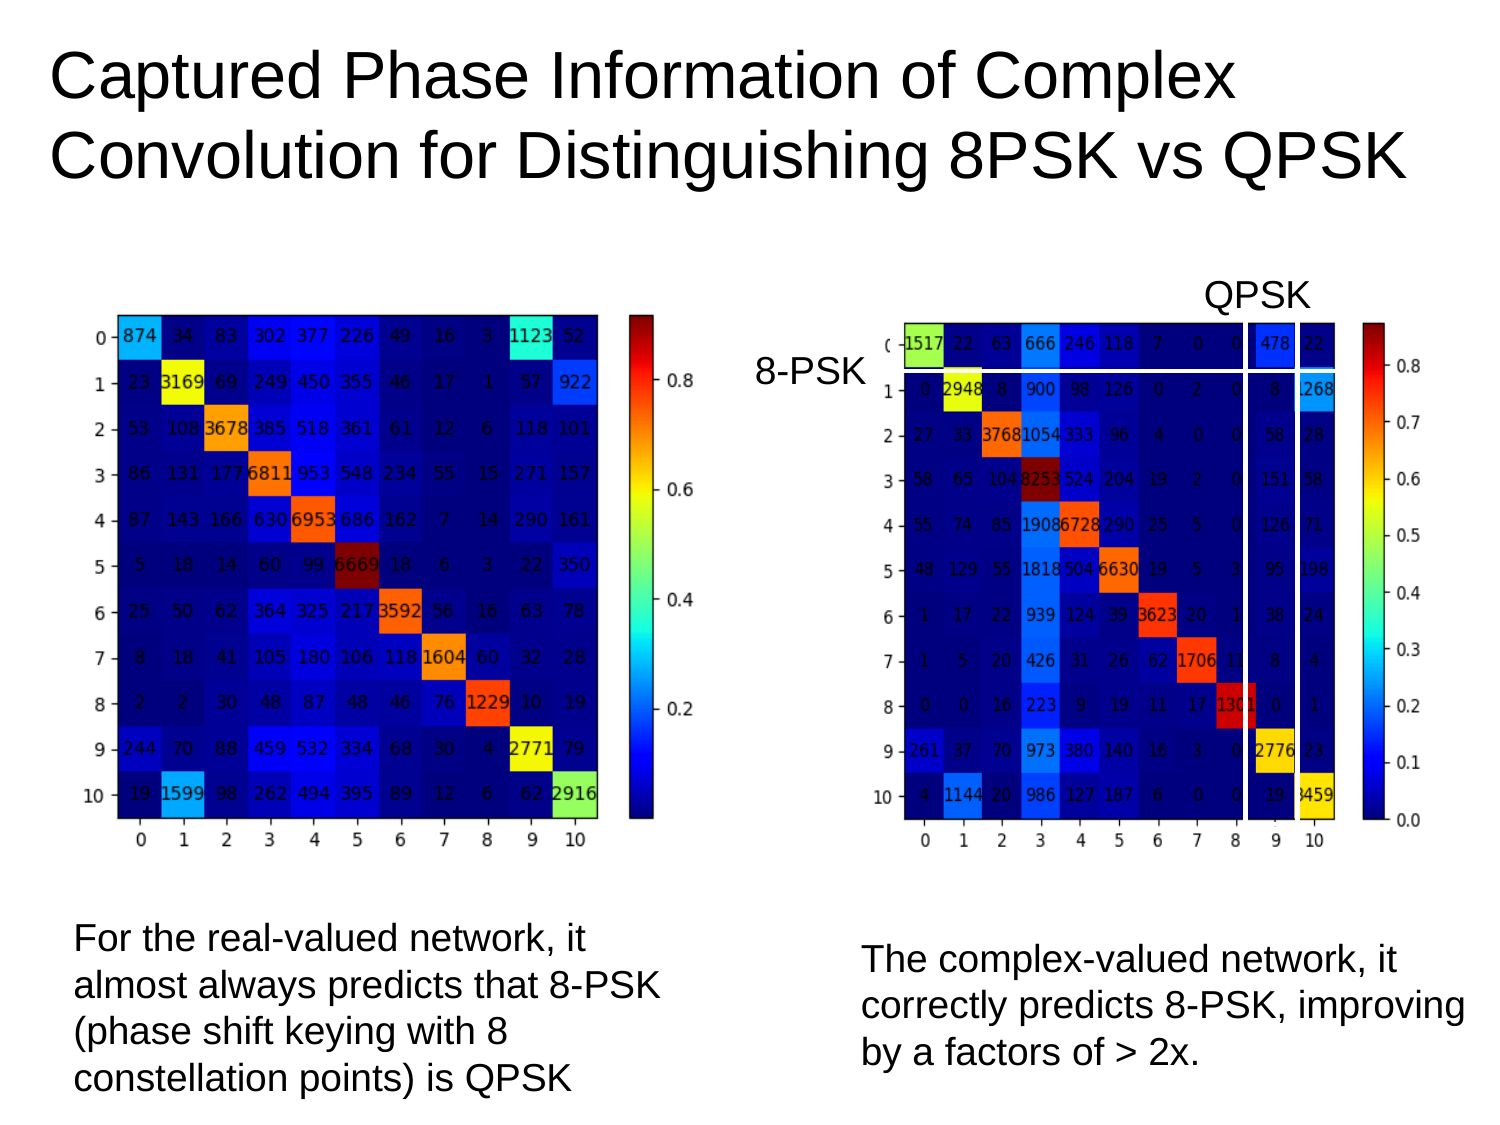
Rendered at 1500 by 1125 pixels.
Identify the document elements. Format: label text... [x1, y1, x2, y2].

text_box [0, 236, 808, 890]
title Captured Phase Information of Complex Convolution for Distinguishing 8PSK vs QPSK [29, 12, 1478, 186]
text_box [812, 245, 1500, 890]
text_box For the real-valued network, it almost always predicts that 8-PSK (phase shift keying with 8 constellation points) is QPSK [53, 898, 701, 1043]
text_box The complex-valued network, it correctly predicts 8-PSK, improving by a factors of > 2x. [840, 913, 1489, 1064]
